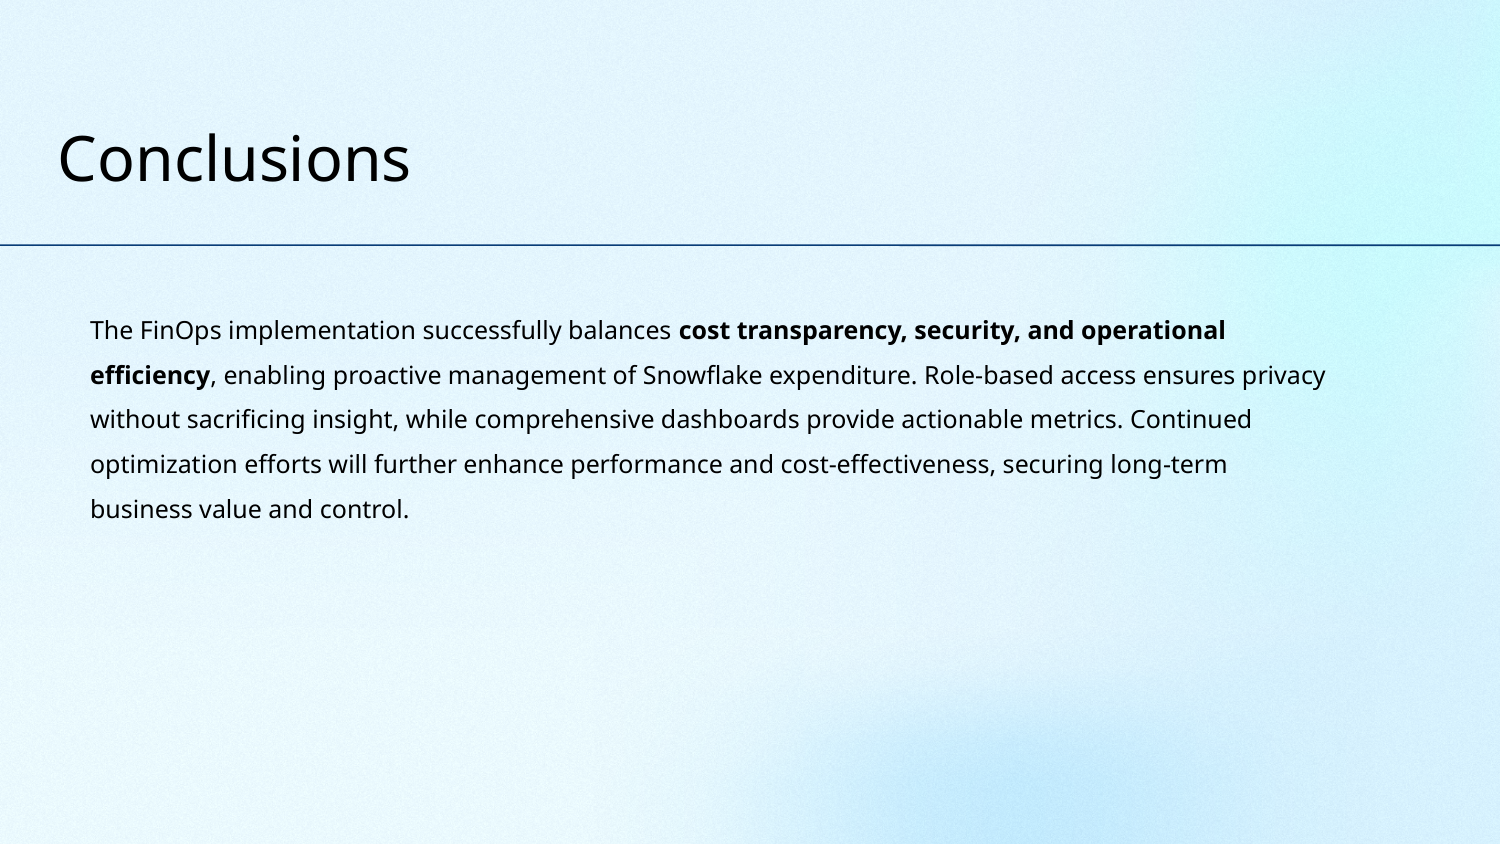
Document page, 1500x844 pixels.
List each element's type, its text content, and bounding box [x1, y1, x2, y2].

subtitle The FinOps implementation successfully balances cost transparency, security, and operational efficiency, enabling proactive management of Snowflake expenditure. Role-based access ensures privacy without sacrificing insight, while comprehensive dashboards provide actionable metrics. Continued optimization efforts will further enhance performance and cost-effectiveness, securing long-term business value and control. [37, 284, 1344, 807]
title Conclusions [37, 37, 428, 210]
picture [0, 246, 1500, 844]
picture [0, 0, 1500, 244]
